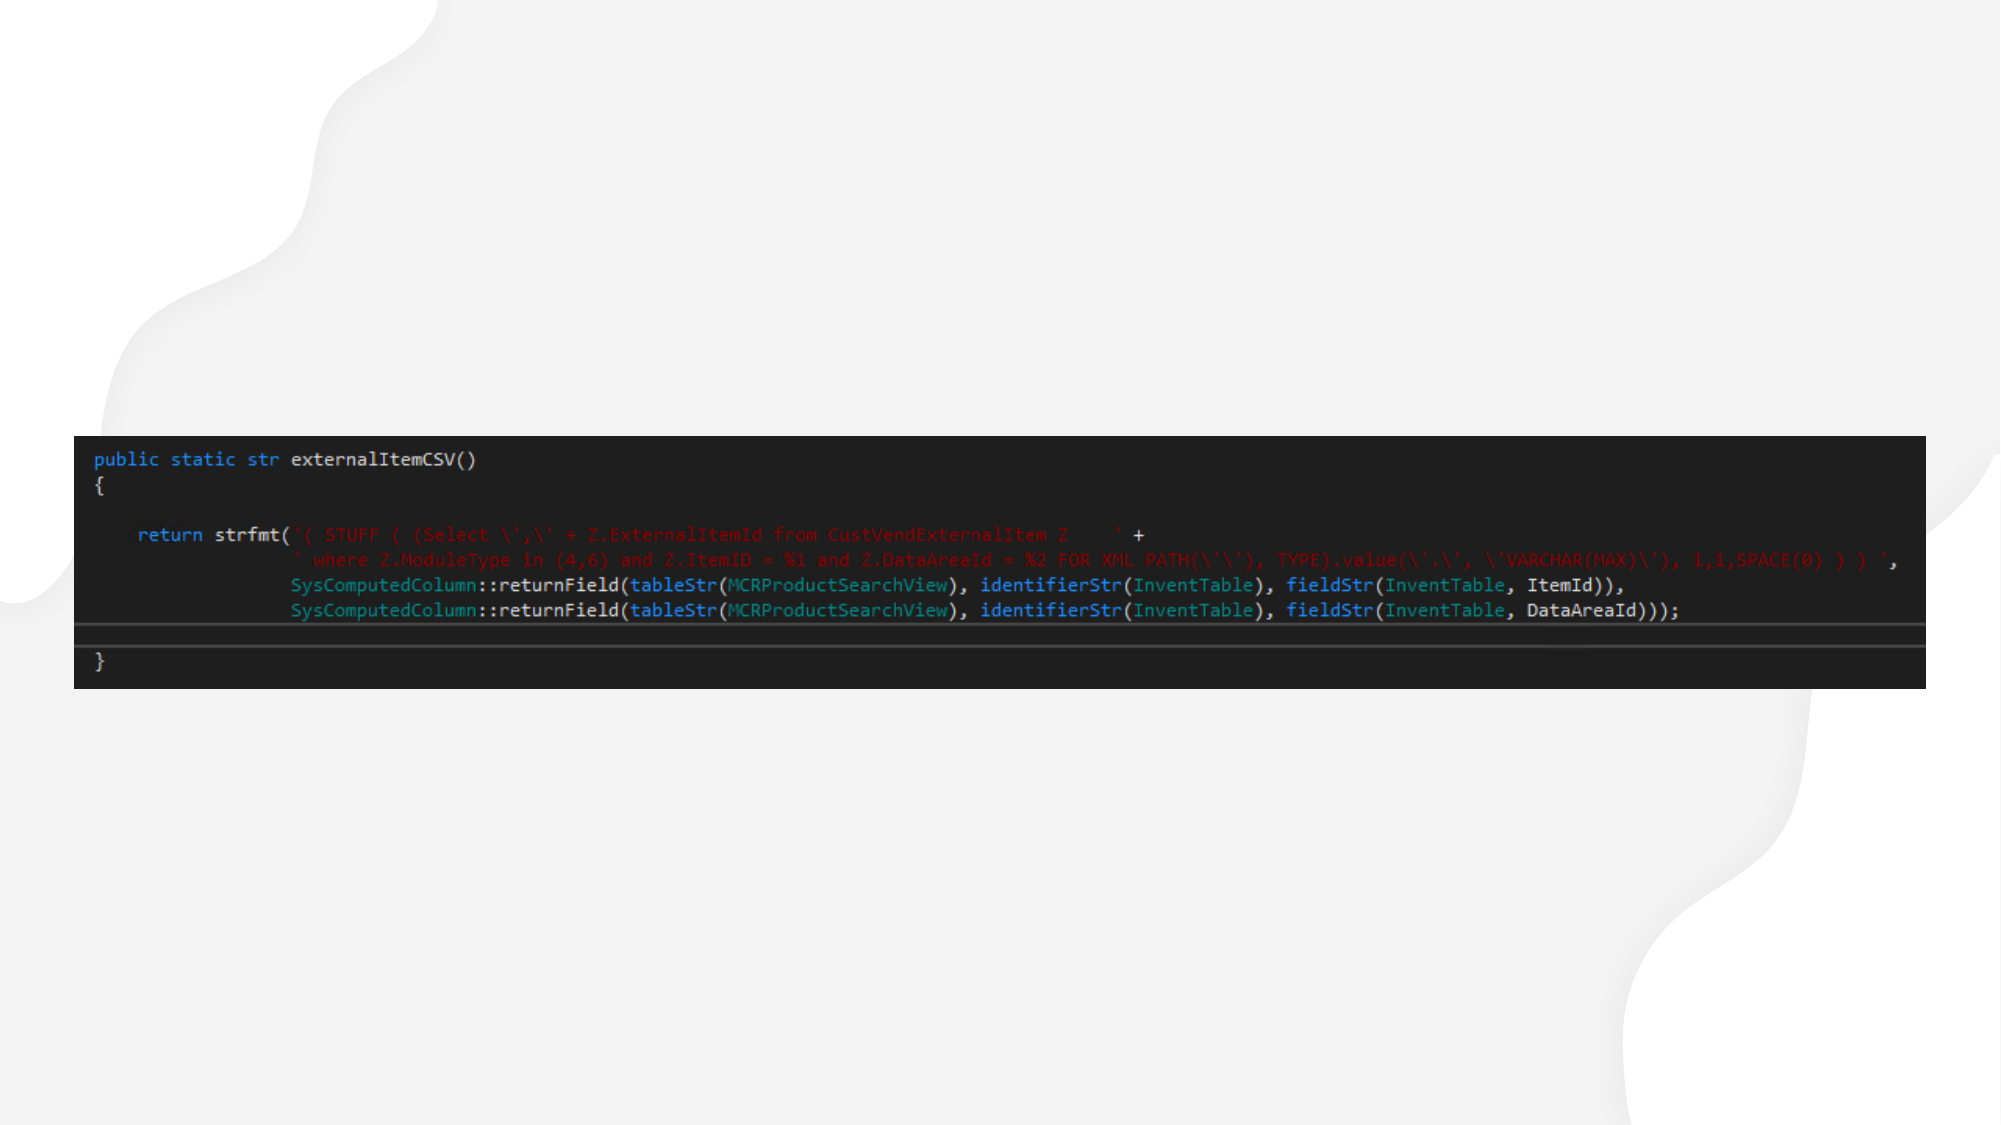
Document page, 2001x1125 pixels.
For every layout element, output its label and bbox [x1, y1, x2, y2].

picture [74, 79, 1926, 1046]
